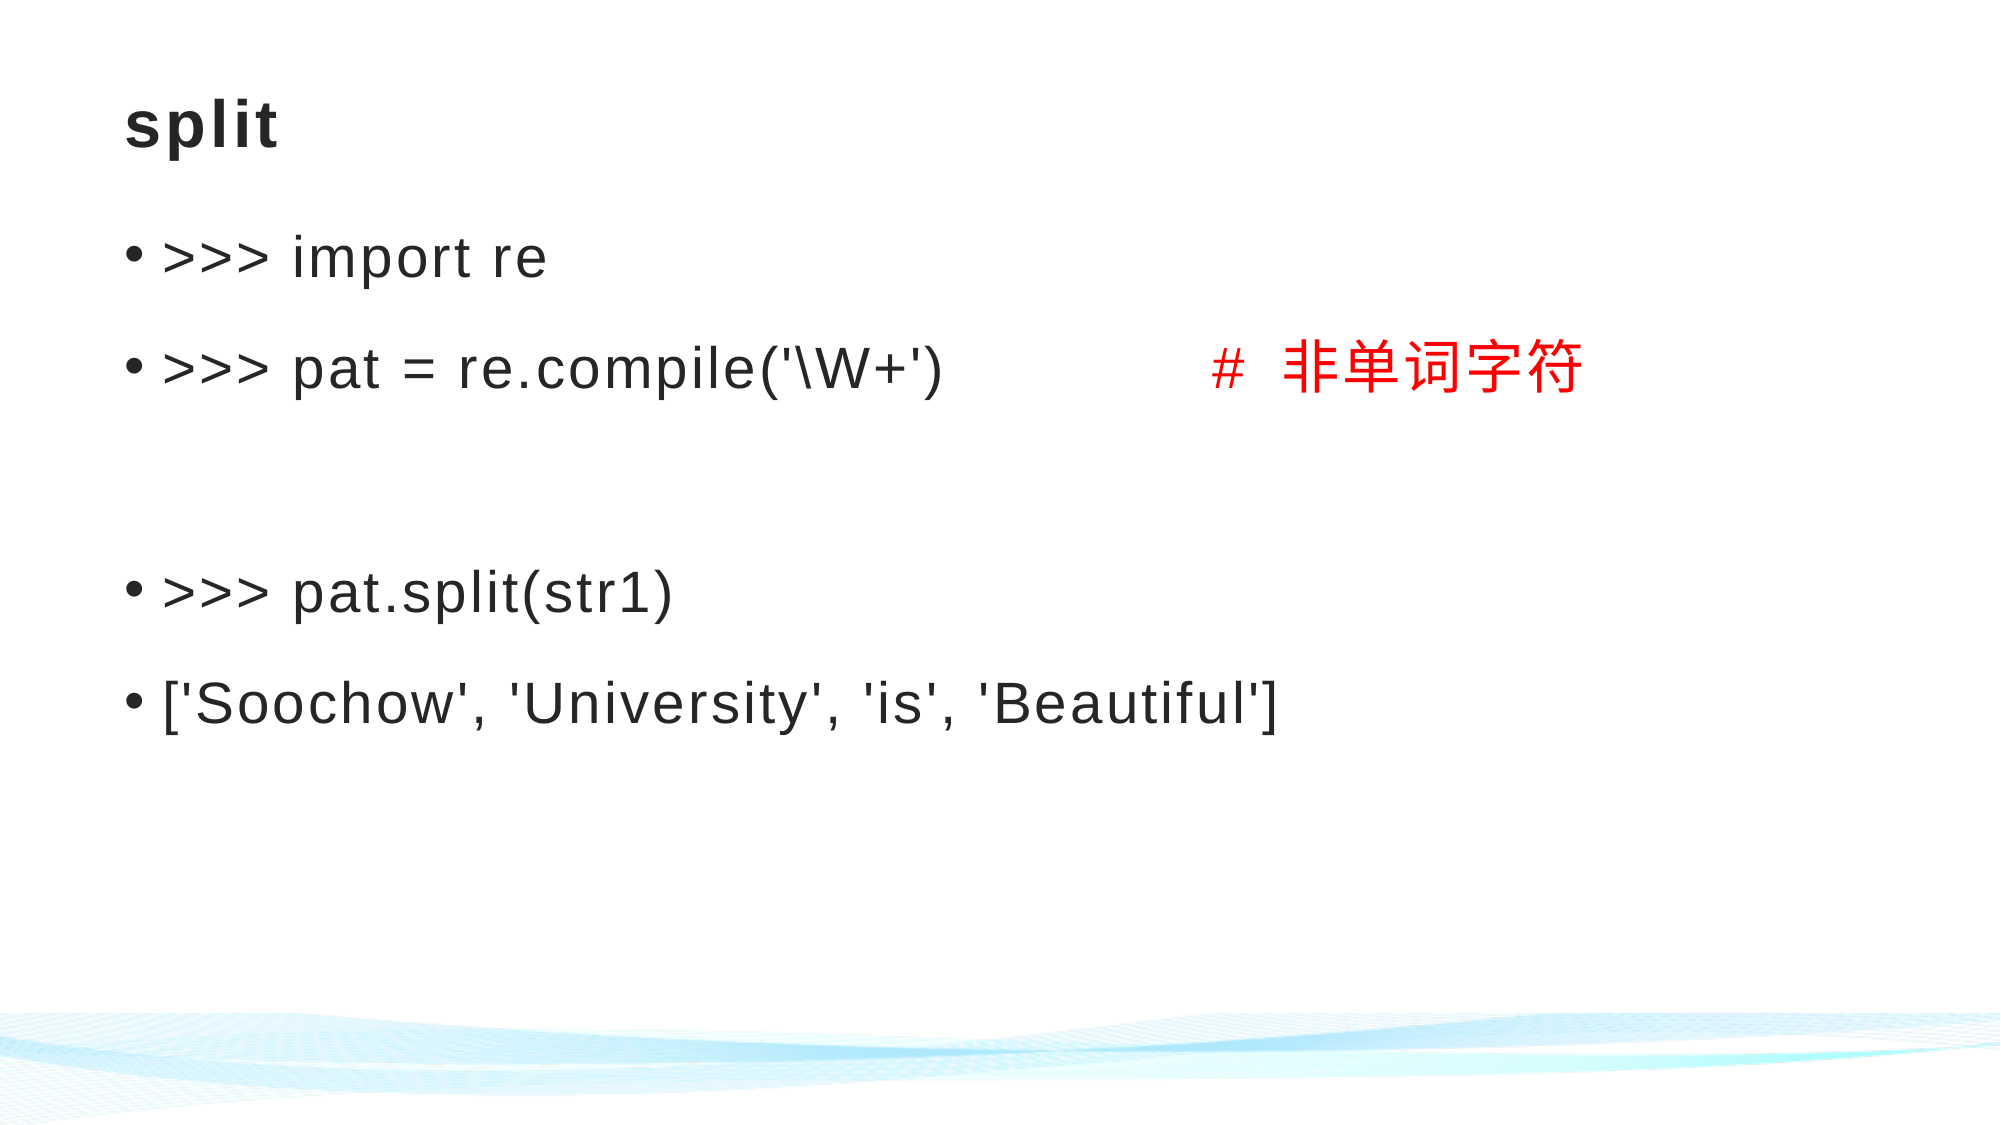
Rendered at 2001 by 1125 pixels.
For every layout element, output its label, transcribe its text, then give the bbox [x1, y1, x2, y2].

list >>> import re >>> pat = re.compile('\W+') # 非单词字符 >>> pat.split(str1) ['Soochow', 'University', 'is', 'Beautiful'] [109, 190, 1967, 1108]
picture [0, 1013, 2000, 1125]
title split [109, 72, 1891, 190]
